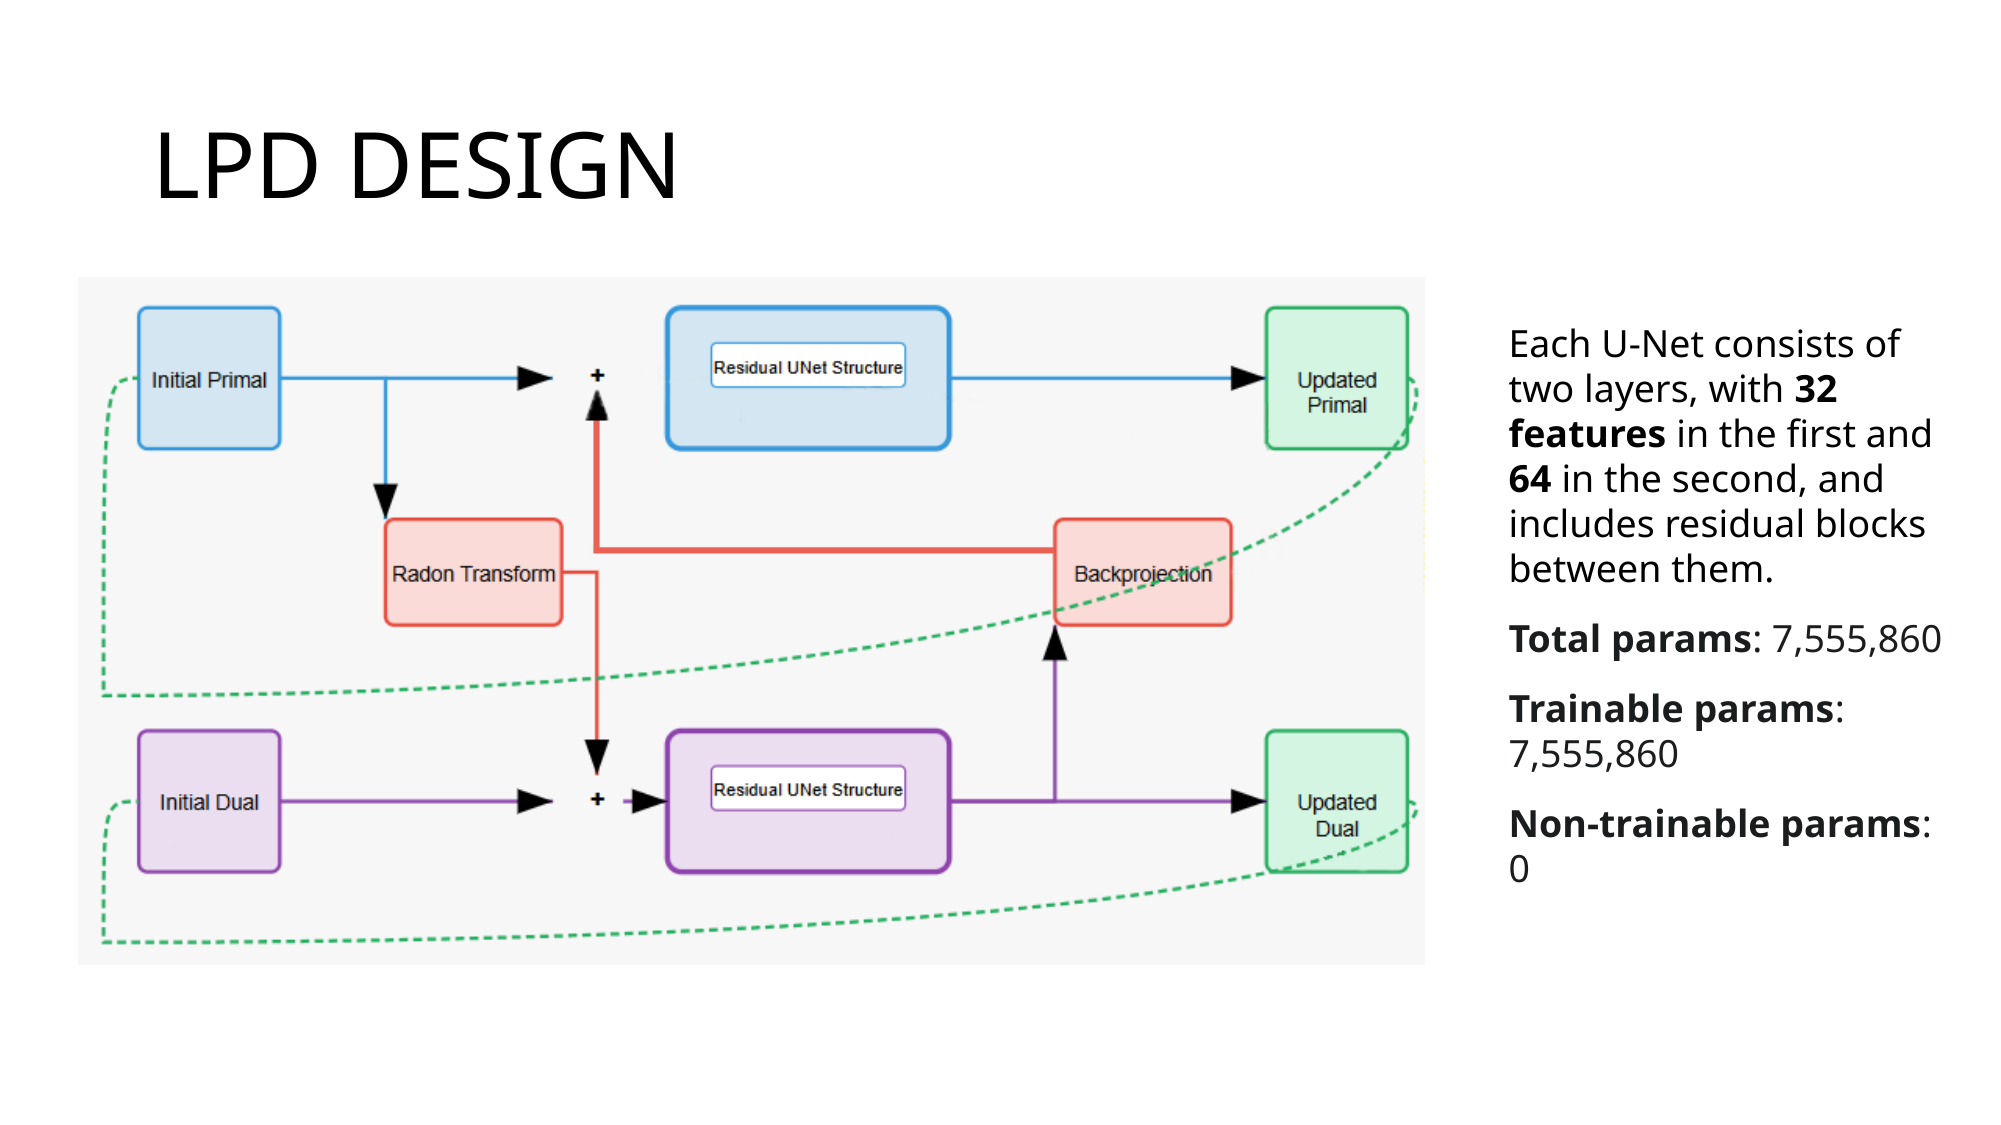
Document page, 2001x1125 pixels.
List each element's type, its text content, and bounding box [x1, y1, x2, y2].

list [77, 276, 1426, 966]
title LPD DESIGN [137, 59, 1863, 278]
text_box Each U-Net consists of two layers, with 32 features in the first and 64 in the second, and includes residual blocks between them. Total params: 7,555,860 Trainable params: 7,555,860 Non-trainable params: 0 [1494, 312, 1977, 1013]
